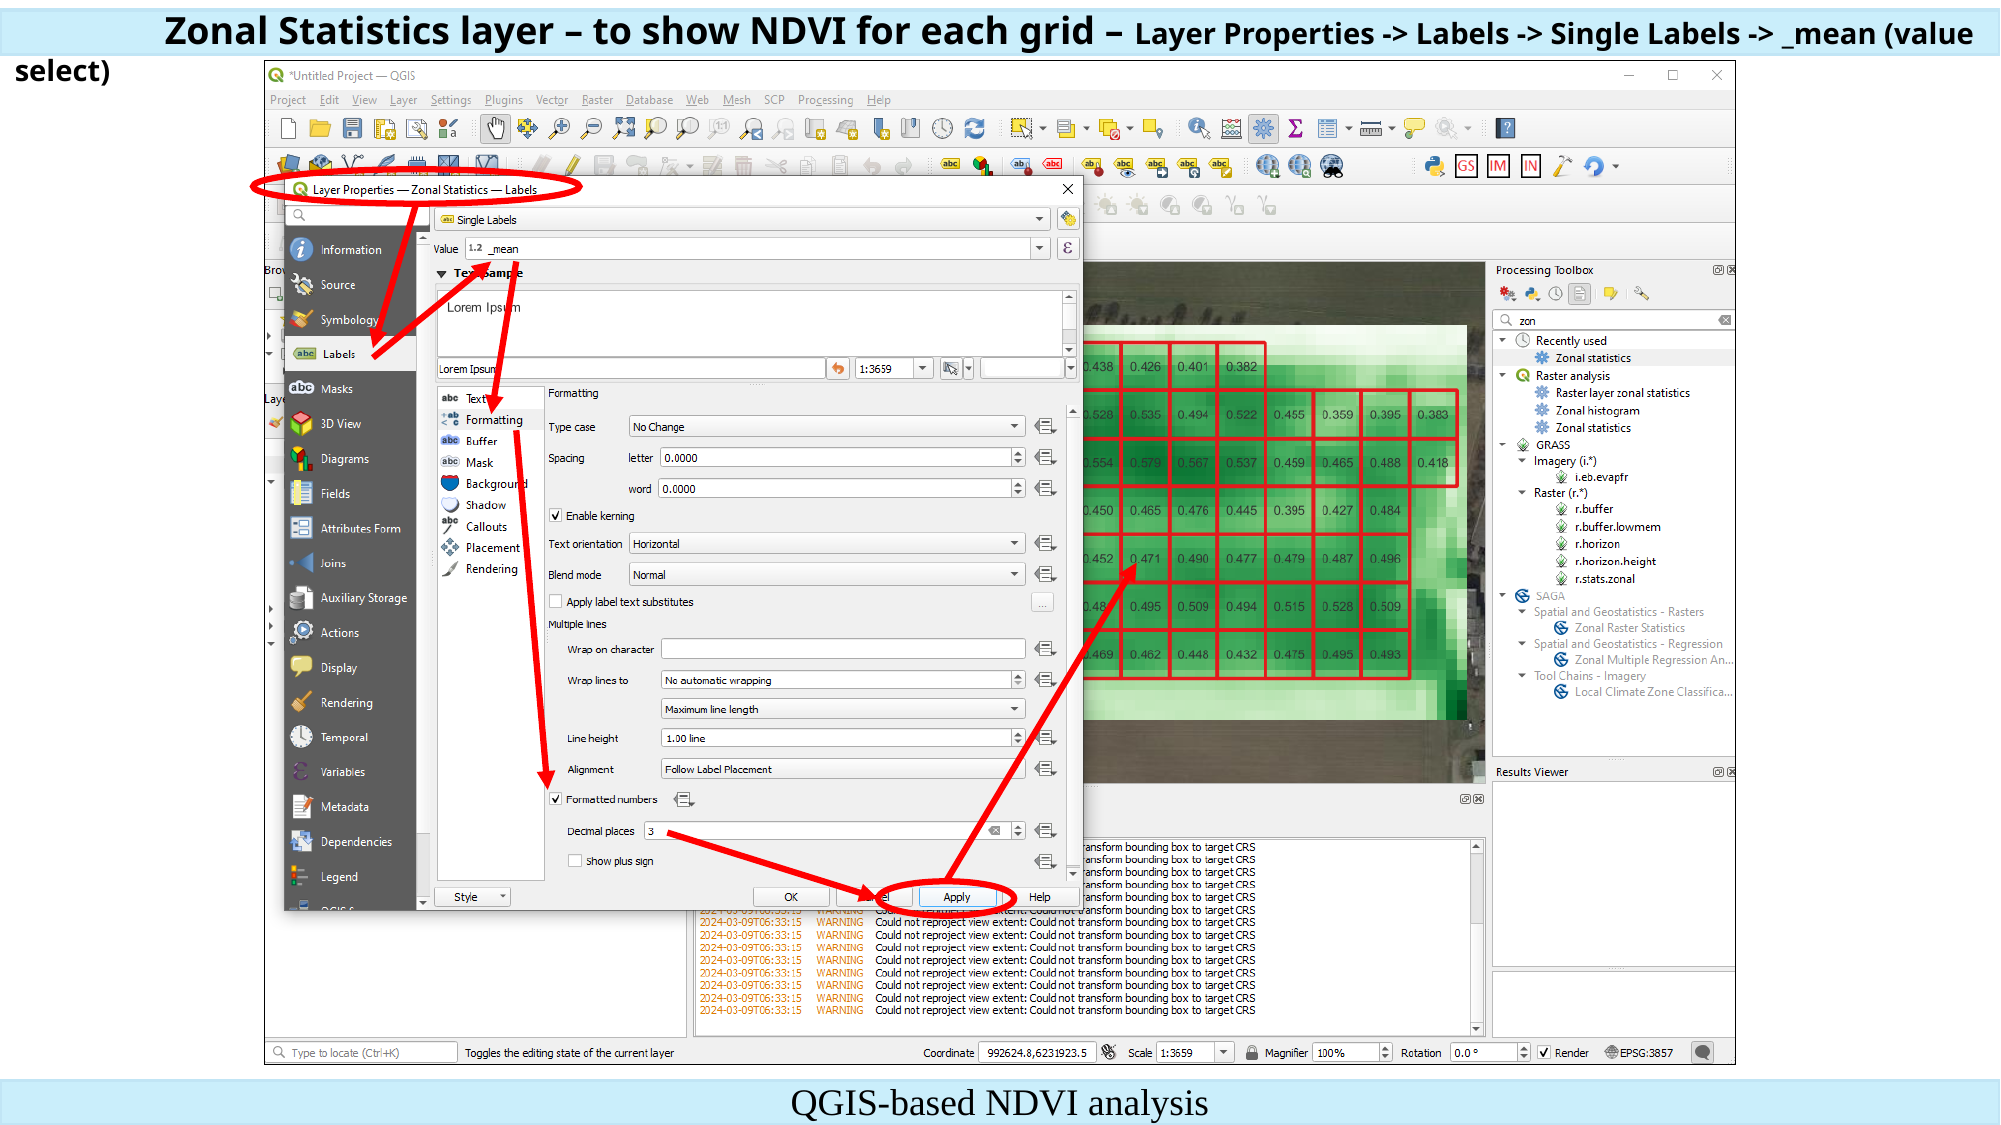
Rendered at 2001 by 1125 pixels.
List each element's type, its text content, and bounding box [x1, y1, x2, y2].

text_box [251, 178, 264, 195]
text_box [372, 203, 417, 260]
text_box QGIS-based NDVI analysis [0, 1070, 2000, 1125]
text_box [372, 260, 490, 359]
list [264, 59, 1736, 1065]
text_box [515, 429, 549, 791]
text_box Zonal Statistics layer – to show NDVI for each grid – Layer Properties -> Labels -> Single Labels -> _mean (value select) [0, 0, 2000, 95]
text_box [490, 260, 517, 415]
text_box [945, 561, 1138, 882]
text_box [666, 832, 879, 899]
